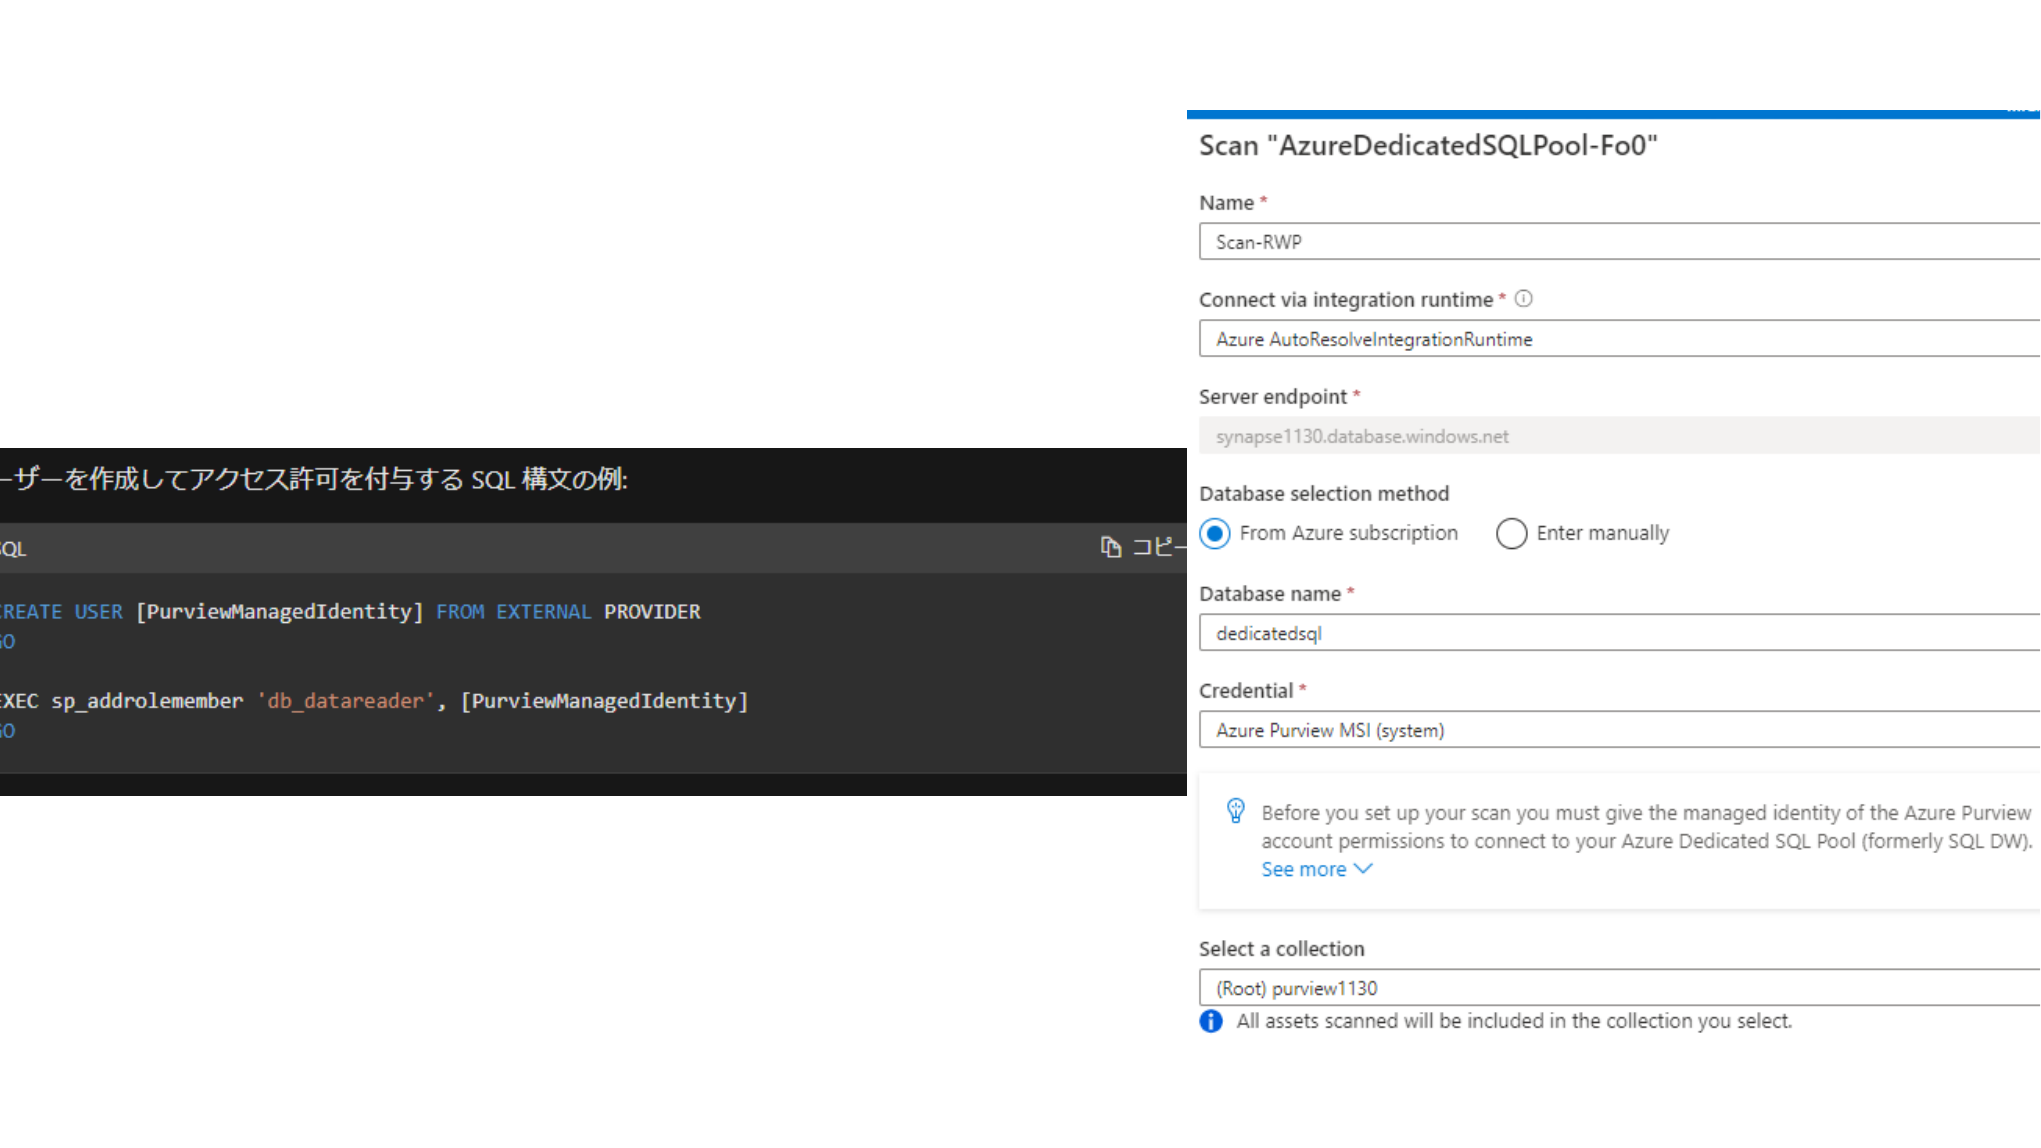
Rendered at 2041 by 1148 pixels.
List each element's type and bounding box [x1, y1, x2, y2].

picture [0, 110, 2041, 1072]
